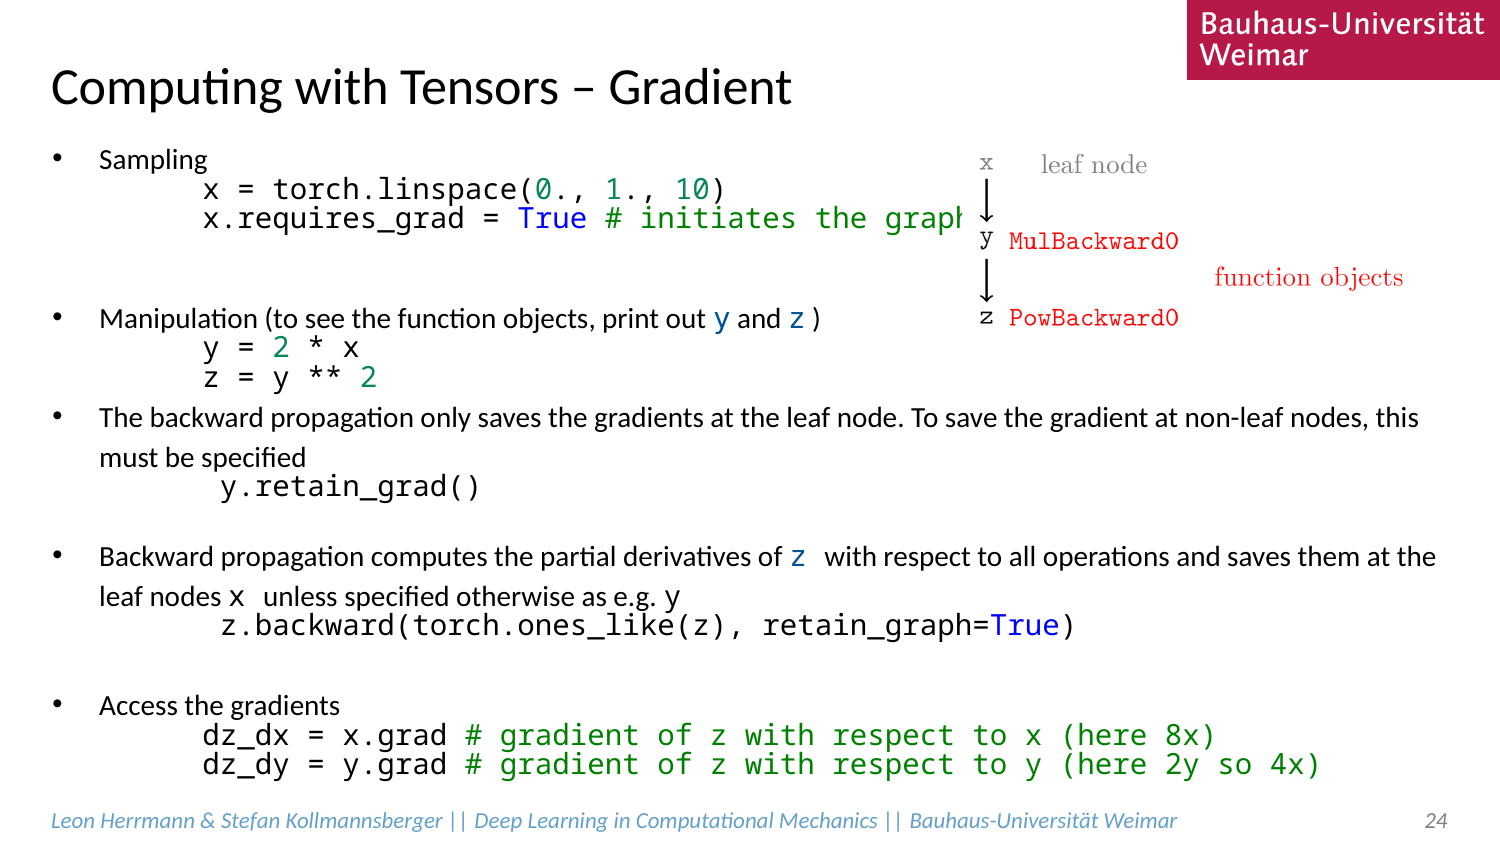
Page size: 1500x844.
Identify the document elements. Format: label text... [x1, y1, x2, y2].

slide_number 24 [1311, 796, 1448, 842]
footer Leon Herrmann & Stefan Kollmannsberger || Deep Learning in Computational Mechanics || Bauhaus-Universität Weimar [51, 796, 1311, 842]
title Computing with Tensors – Gradient [50, 48, 1189, 114]
picture [1187, 0, 1500, 80]
list Sampling x = torch.linspace(0., 1., 10) x.requires_grad = True # initiates the graph Manipulation (to see the function objects, print out y and z ) y = 2 * x z = y ** 2 The backward propagation only saves the gradients at the leaf node. To save the gradient at non-leaf nodes, this must be specified y.retain_grad() Backward propagation computes the partial derivatives of z with respect to all operations and saves them at the leaf nodes x unless specified otherwise as e.g. y z.backward(torch.ones_like(z), retain_graph=True) Access the gradients dz_dx = x.grad # gradient of z with respect to x (here 8x) dz_dy = y.grad # gradient of z with respect to y (here 2y so 4x) [52, 135, 1449, 787]
picture [961, 135, 1414, 359]
